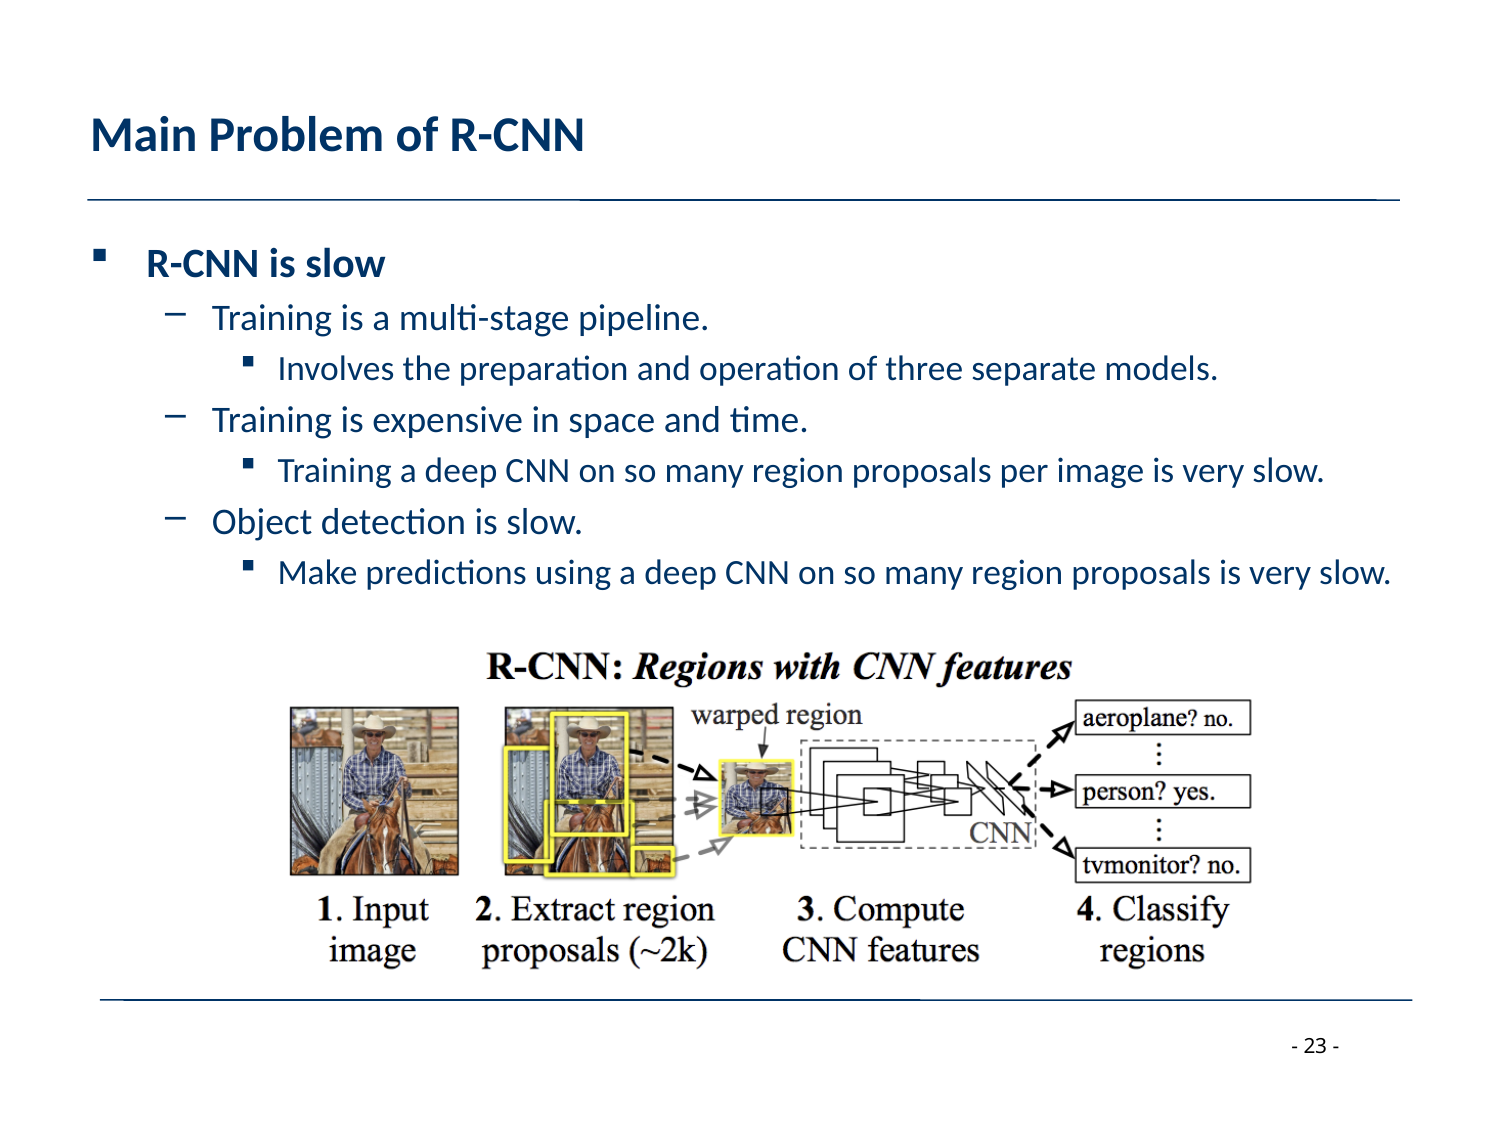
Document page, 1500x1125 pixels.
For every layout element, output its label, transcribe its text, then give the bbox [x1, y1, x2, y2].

title Main Problem of R-CNN [75, 37, 1425, 225]
list R-CNN is slow Training is a multi-stage pipeline. Involves the preparation and operation of three separate models. Training is expensive in space and time. Training a deep CNN on so many region proposals per image is very slow. Object detection is slow. Make predictions using a deep CNN on so many region proposals is very slow. [75, 227, 1425, 971]
picture [253, 633, 1270, 990]
